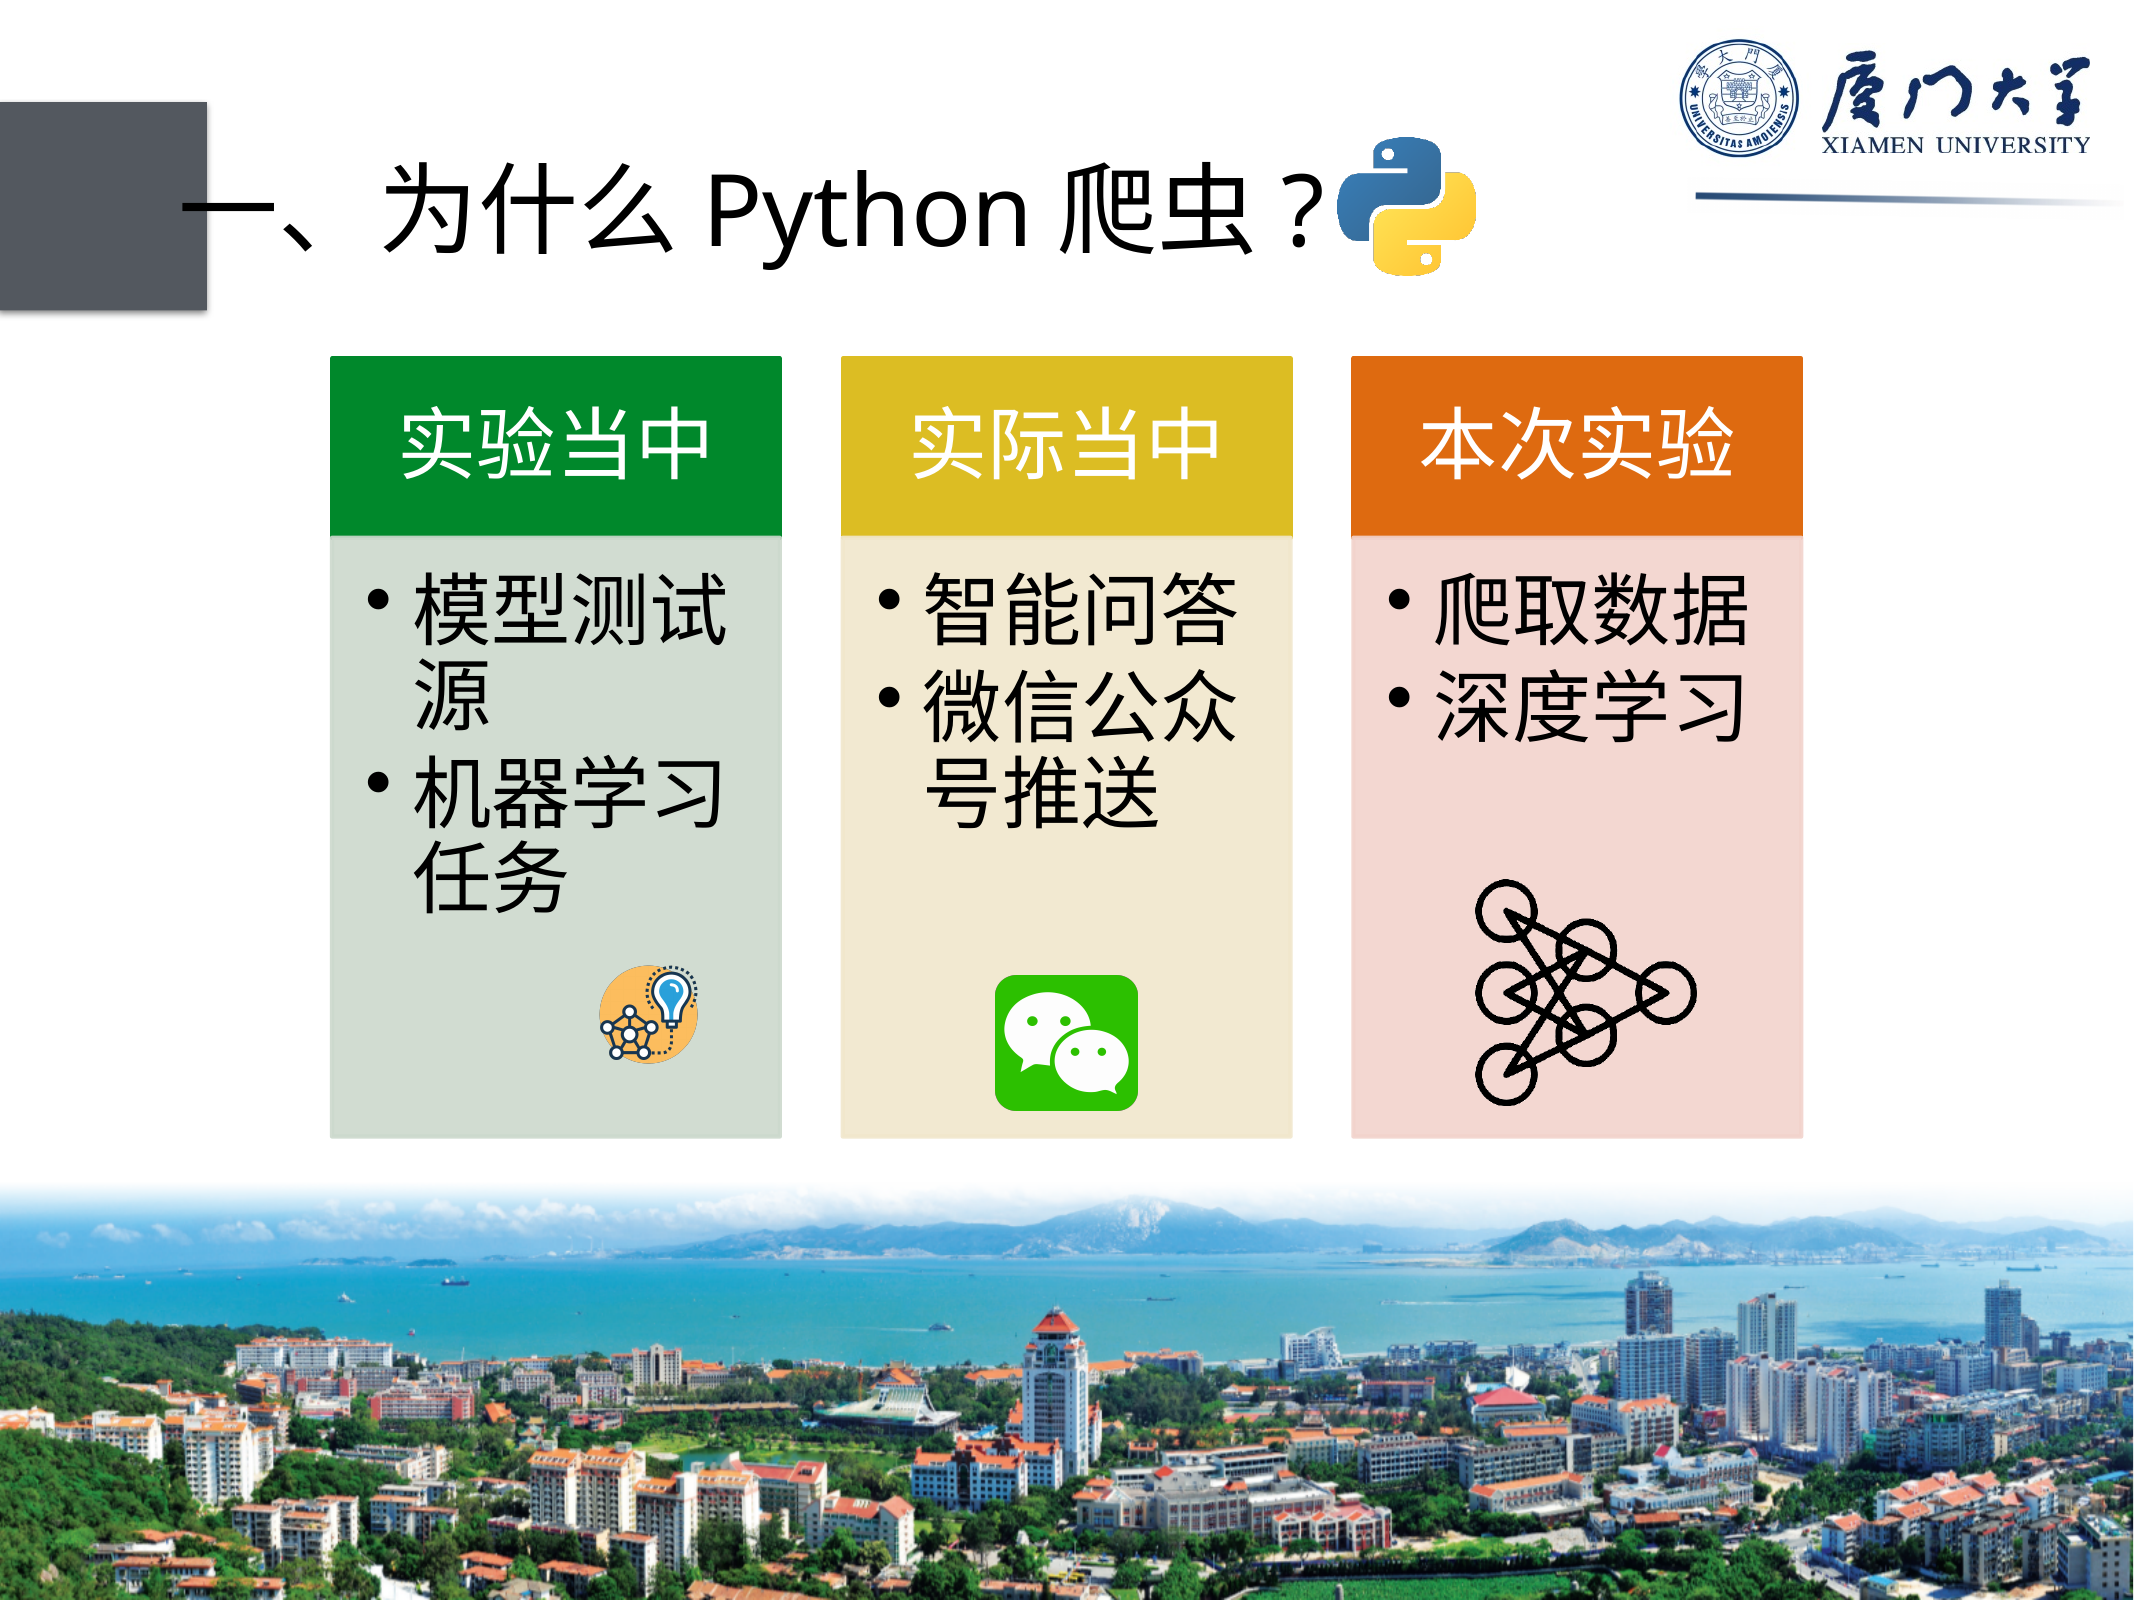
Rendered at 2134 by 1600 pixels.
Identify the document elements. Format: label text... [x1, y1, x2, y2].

picture [1475, 879, 1697, 1106]
picture [1654, 10, 2124, 219]
text_box 一、为什么Python爬虫? [170, 137, 1332, 275]
text_box [0, 102, 207, 311]
picture [1336, 136, 1476, 273]
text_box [331, 273, 1802, 1222]
picture [598, 964, 699, 1065]
picture [0, 1145, 2134, 1600]
picture [995, 975, 1139, 1111]
